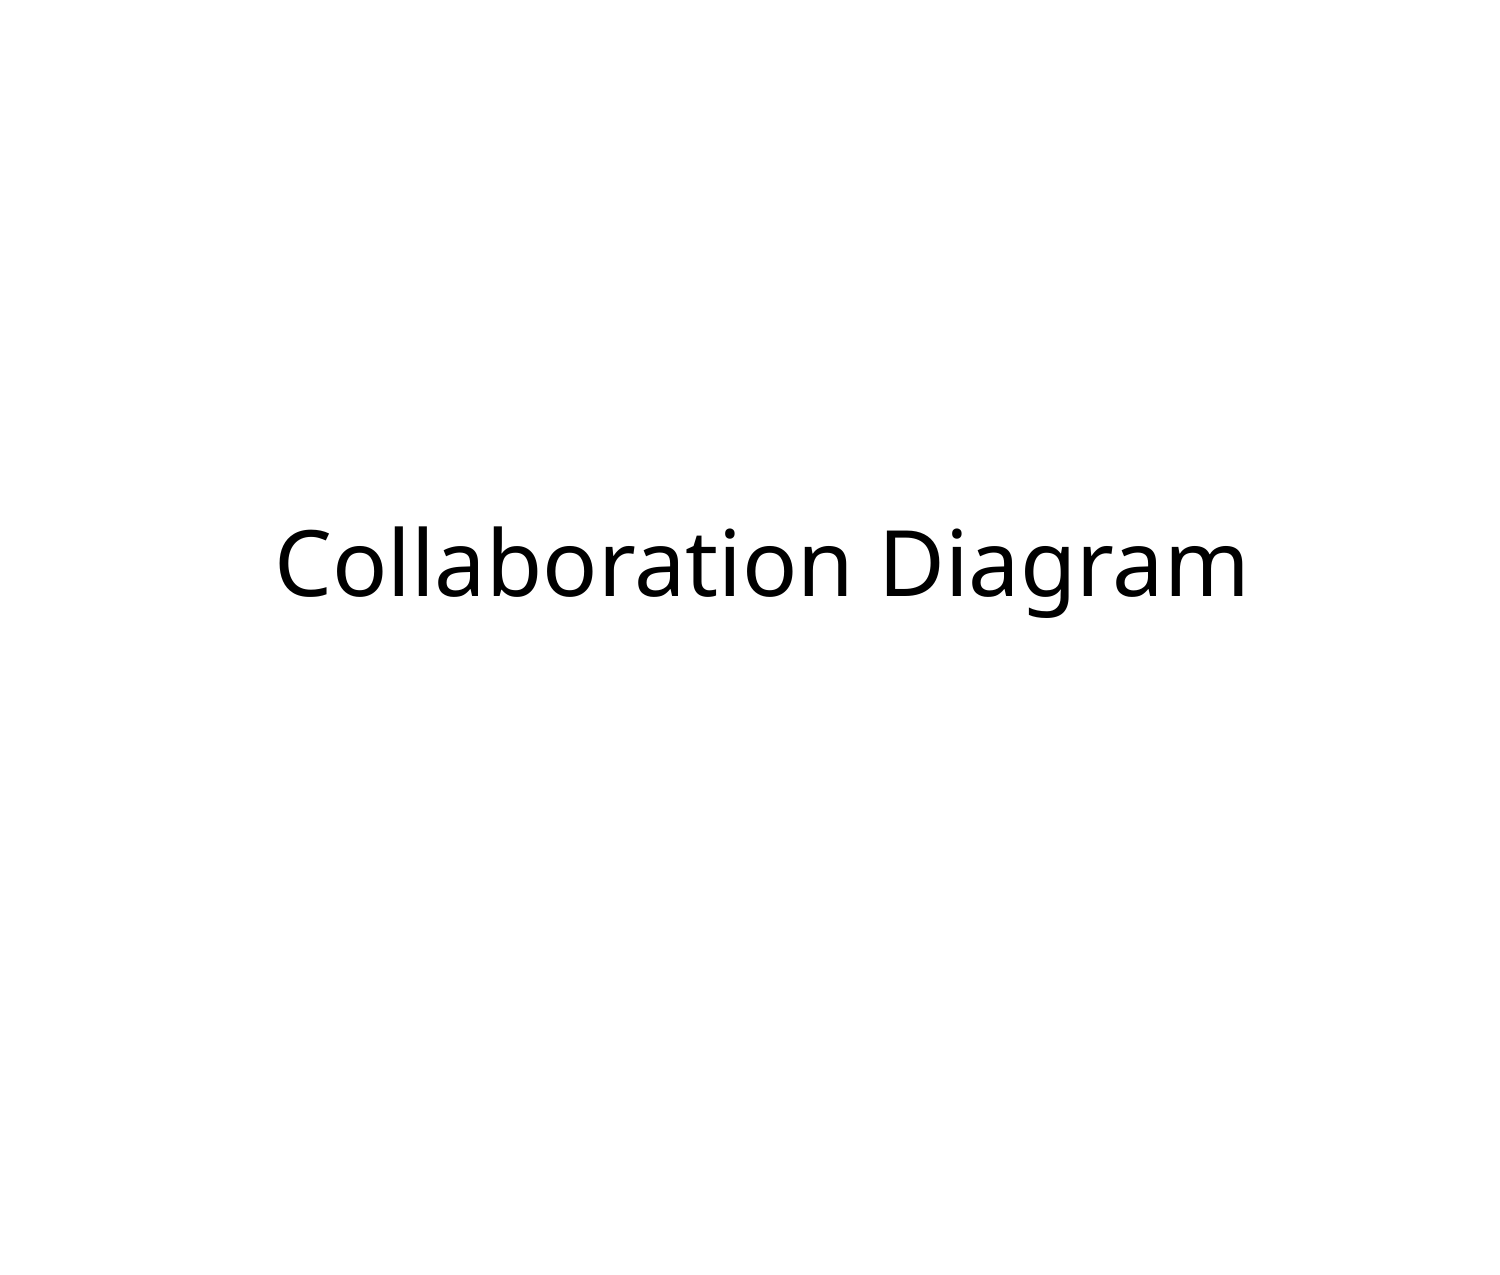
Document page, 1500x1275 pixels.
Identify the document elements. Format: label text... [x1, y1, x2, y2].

title Collaboration Diagram [87, 453, 1438, 666]
